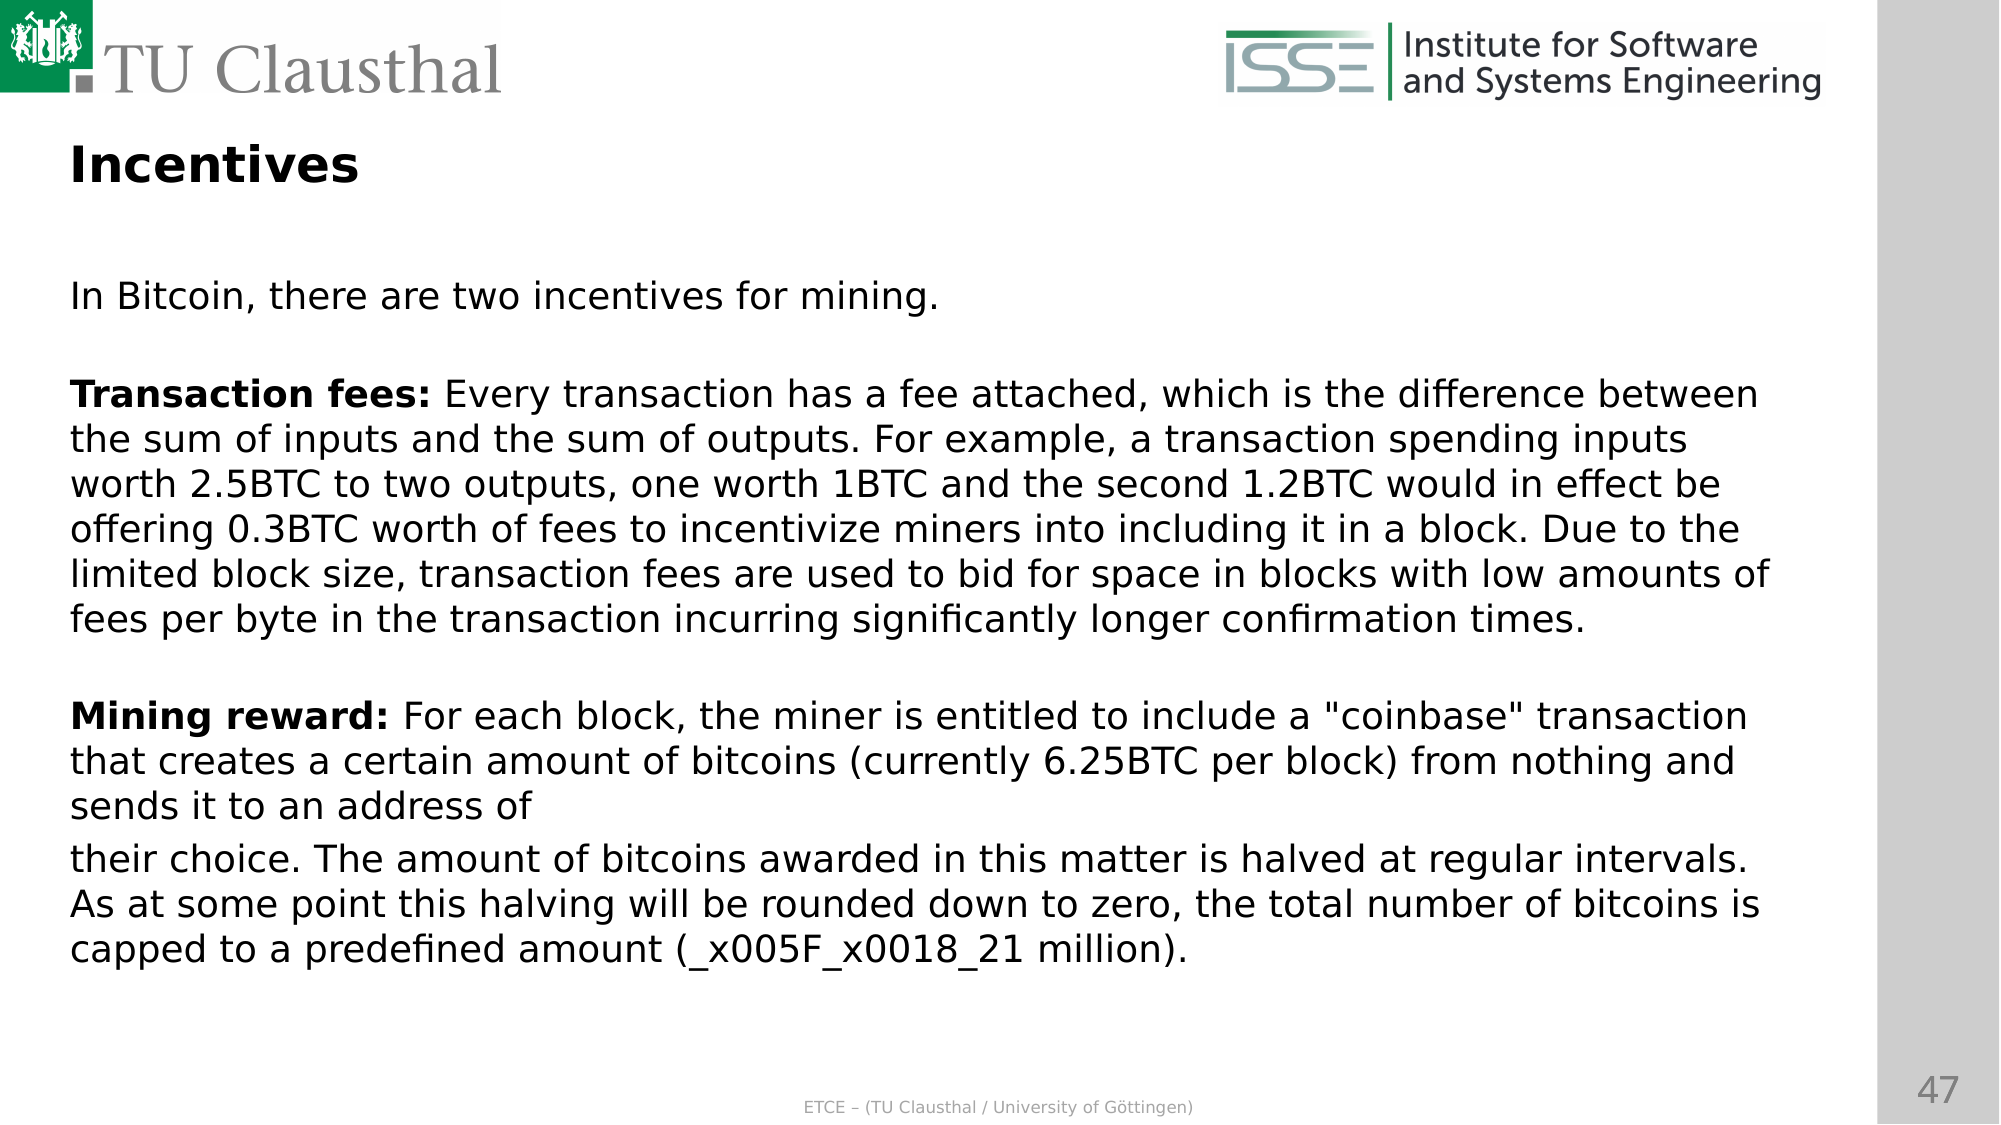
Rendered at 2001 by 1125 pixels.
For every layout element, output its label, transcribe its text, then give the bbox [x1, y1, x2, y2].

picture [0, 0, 501, 93]
picture [1218, 22, 1826, 107]
text_box In Bitcoin, there are two incentives for mining. Transaction fees: Every transaction has a fee attached, which is the difference between the sum of inputs and the sum of outputs. For example, a transaction spending inputs worth 2.5BTC to two outputs, one worth 1BTC and the second 1.2BTC would in effect be offering 0.3BTC worth of fees to incentivize miners into including it in a block. Due to the limited block size, transaction fees are used to bid for space in blocks with low amounts of fees per byte in the transaction incurring significantly longer confirmation times. Mining reward: For each block, the miner is entitled to include a "coinbase" transaction that creates a certain amount of bitcoins (currently 6.25BTC per block) from nothing and sends it to an address of their choice. The amount of bitcoins awarded in this matter is halved at regular intervals. As at some point this halving will be rounded down to zero, the total number of bitcoins is capped to a predefined amount (_x005F_x0018_21 million). [54, 208, 1818, 1034]
text_box Incentives [54, 125, 1818, 208]
